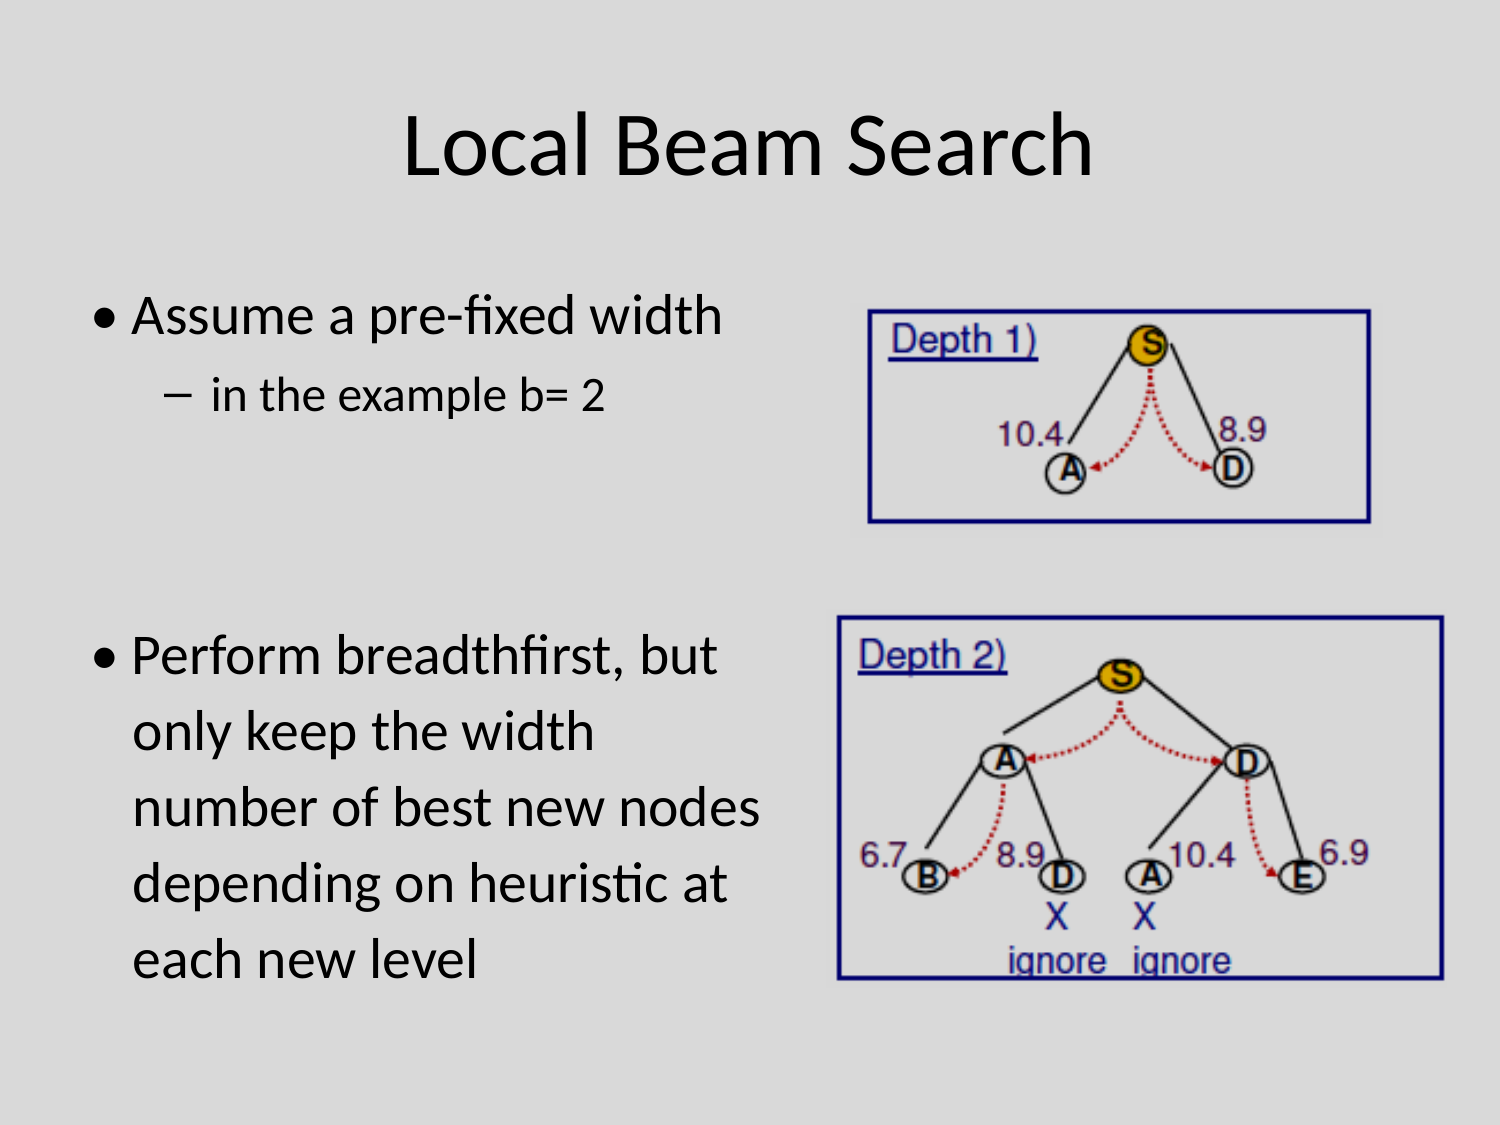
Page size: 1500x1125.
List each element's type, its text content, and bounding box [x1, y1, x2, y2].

picture [850, 303, 1383, 538]
list • Assume a pre-fixed width in the example b= 2 • Perform breadthfirst, but only keep the width number of best new nodes depending on heuristic at each new level [75, 262, 798, 1005]
picture [826, 609, 1448, 989]
title Local Beam Search [75, 45, 1425, 233]
